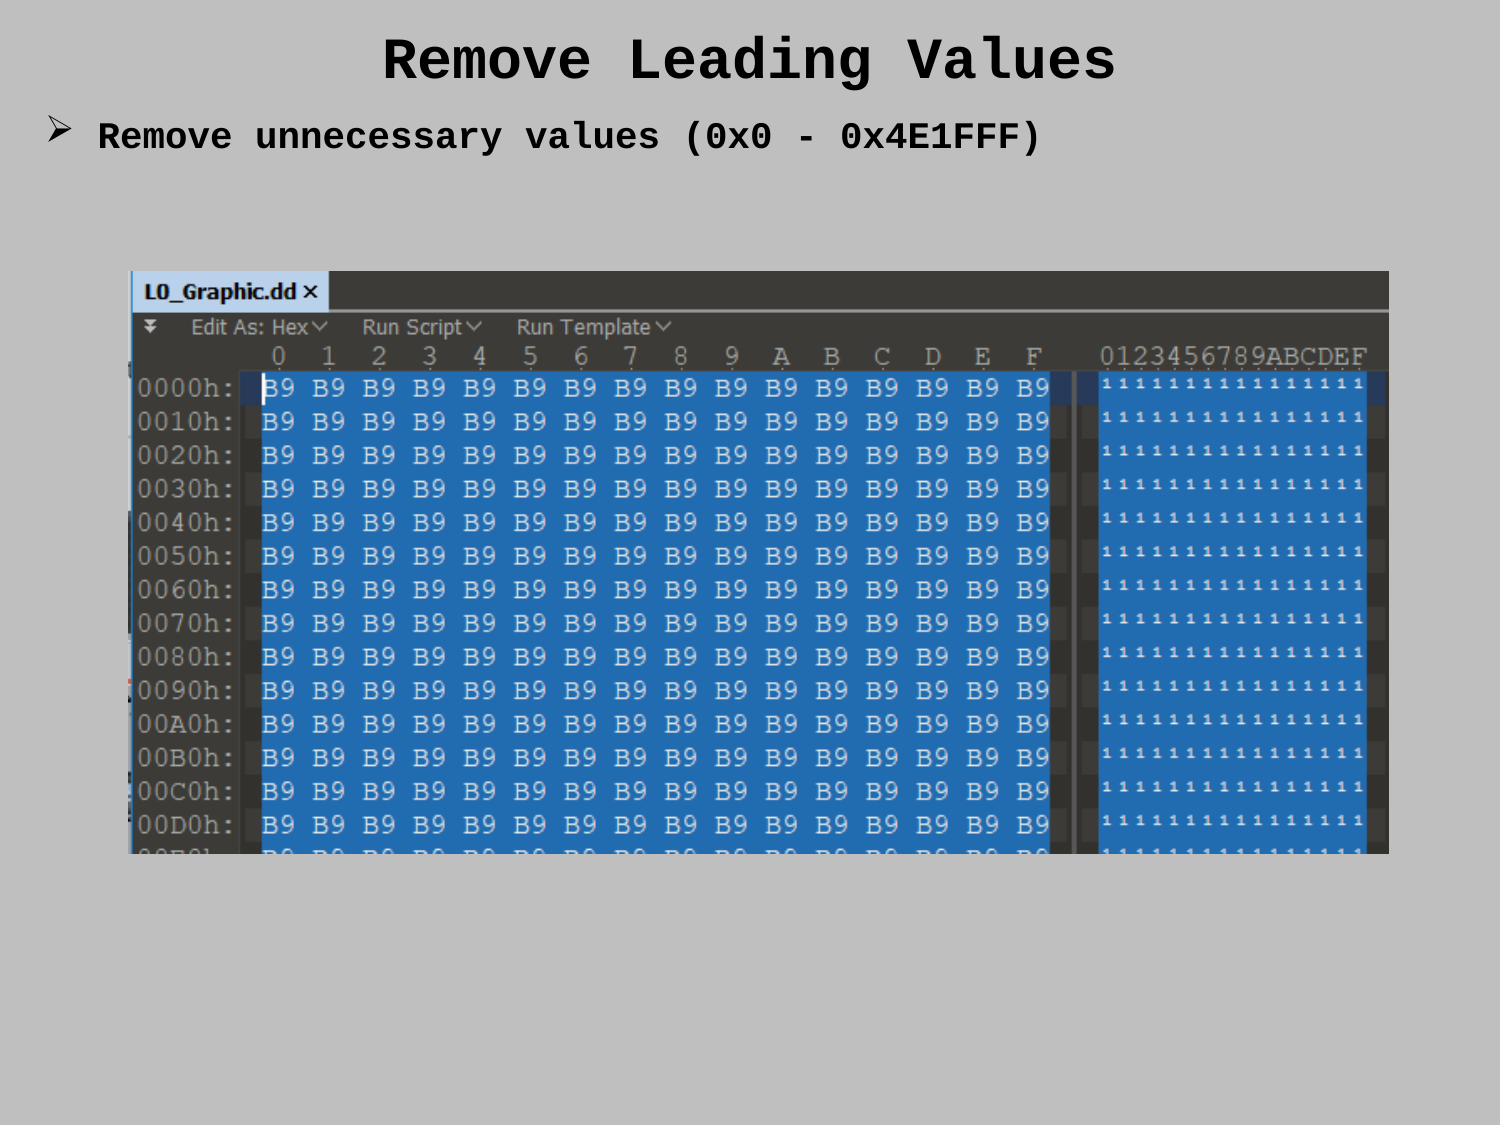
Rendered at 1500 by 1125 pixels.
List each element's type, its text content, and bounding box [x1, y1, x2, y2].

text_box Remove unnecessary values (0x0 - 0x4E1FFF) [30, 103, 1487, 217]
picture [127, 271, 1389, 854]
text_box Remove Leading Values [82, 7, 1418, 103]
